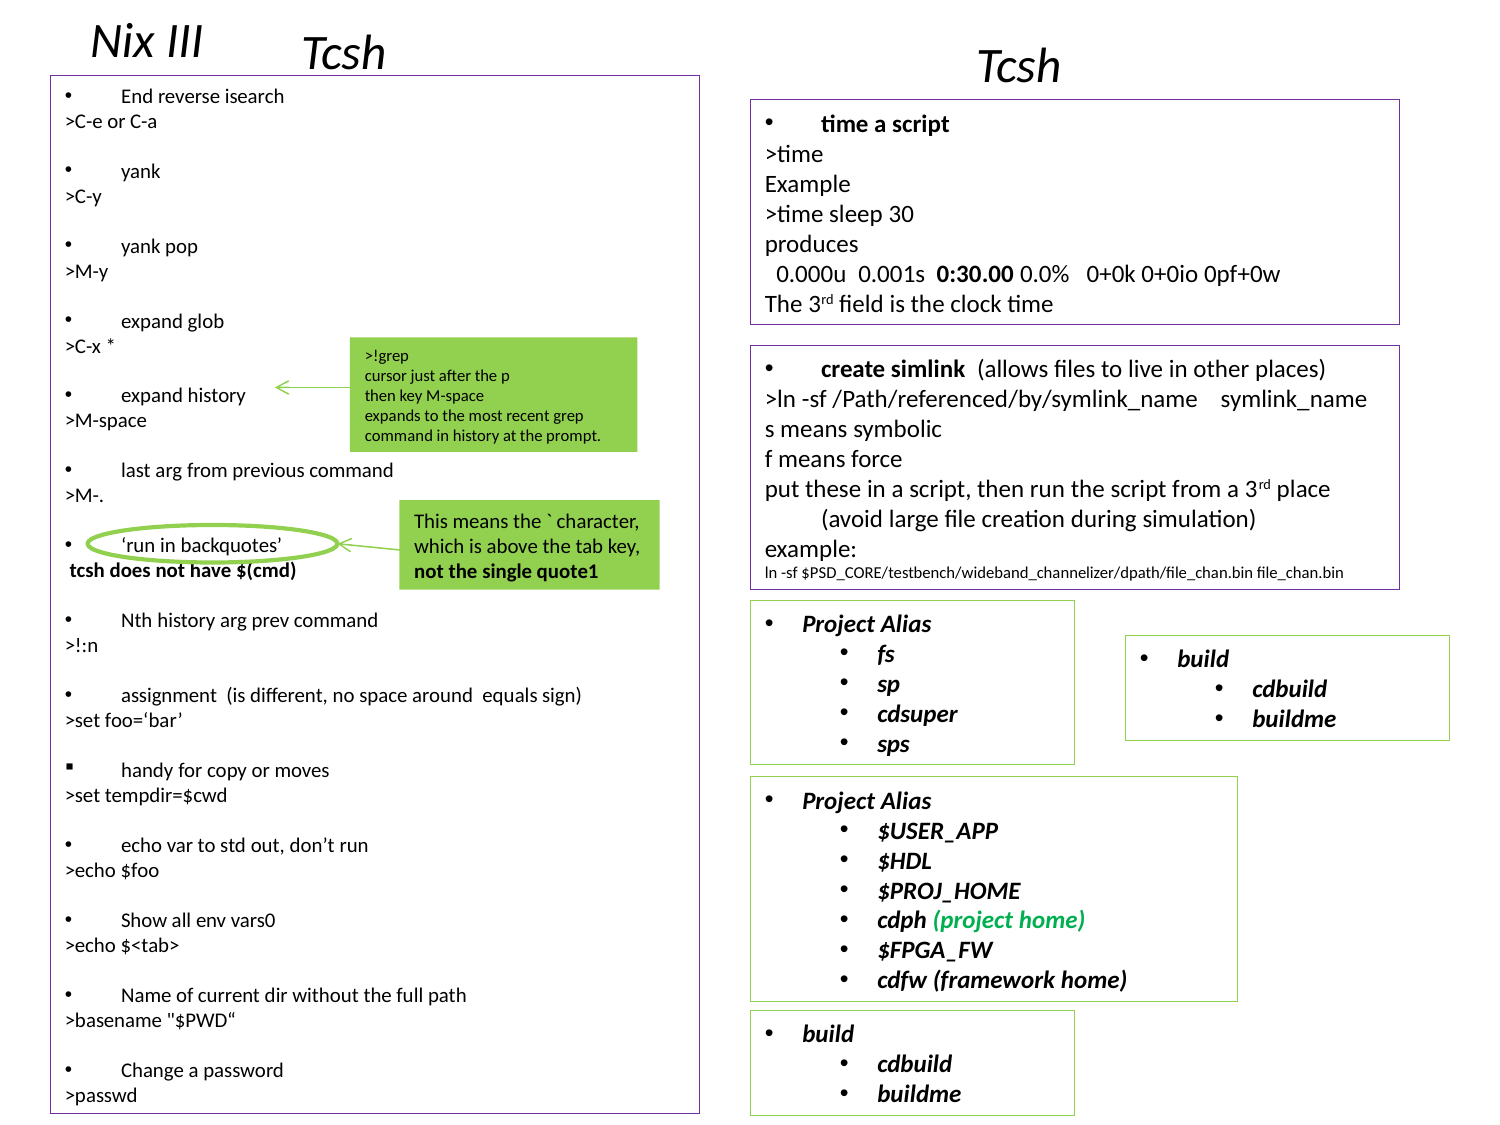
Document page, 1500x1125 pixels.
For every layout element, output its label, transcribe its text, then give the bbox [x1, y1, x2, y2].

text_box Tcsh [749, 24, 1288, 100]
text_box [337, 543, 401, 551]
text_box build cdbuild buildme [1125, 635, 1450, 741]
text_box End reverse isearch >C-e or C-a yank >C-y yank pop >M-y expand glob >C-x * expand history >M-space last arg from previous command >M-. ‘run in backquotes’ tcsh does not have $(cmd) Nth history arg prev command >!:n assignment (is different, no space around equals sign) >set foo=‘bar’ handy for copy or moves >set tempdir=$cwd echo var to std out, don’t run >echo $foo Show all env vars0 >echo $<tab> Name of current dir without the full path >basename "$PWD“ Change a password >passwd [50, 75, 700, 1114]
text_box build cdbuild buildme [750, 1010, 1075, 1116]
text_box Tcsh [74, 12, 613, 75]
text_box time a script >time Example >time sleep 30 produces 0.000u 0.001s 0:30.00 0.0% 0+0k 0+0io 0pf+0w The 3rd field is the clock time [750, 99, 1400, 325]
text_box Project Alias $USER_APP $HDL $PROJ_HOME cdph (project home) $FPGA_FW cdfw (framework home) [750, 776, 1238, 1002]
text_box >!grep cursor just after the p then key M-space expands to the most recent grep command in history at the prompt. [349, 337, 638, 452]
text_box [85, 522, 340, 565]
text_box This means the ` character, which is above the tab key, not the single quote1 [399, 500, 660, 590]
title Nix III [75, 0, 1350, 75]
text_box create simlink (allows files to live in other places) >ln -sf /Path/referenced/by/symlink_name symlink_name s means symbolic f means force put these in a script, then run the script from a 3rd place (avoid large file creation during simulation) example: ln -sf $PSD_CORE/testbench/wideband_channelizer/dpath/file_chan.bin file_chan.bin [750, 345, 1400, 590]
text_box Project Alias fs sp cdsuper sps [750, 600, 1075, 765]
